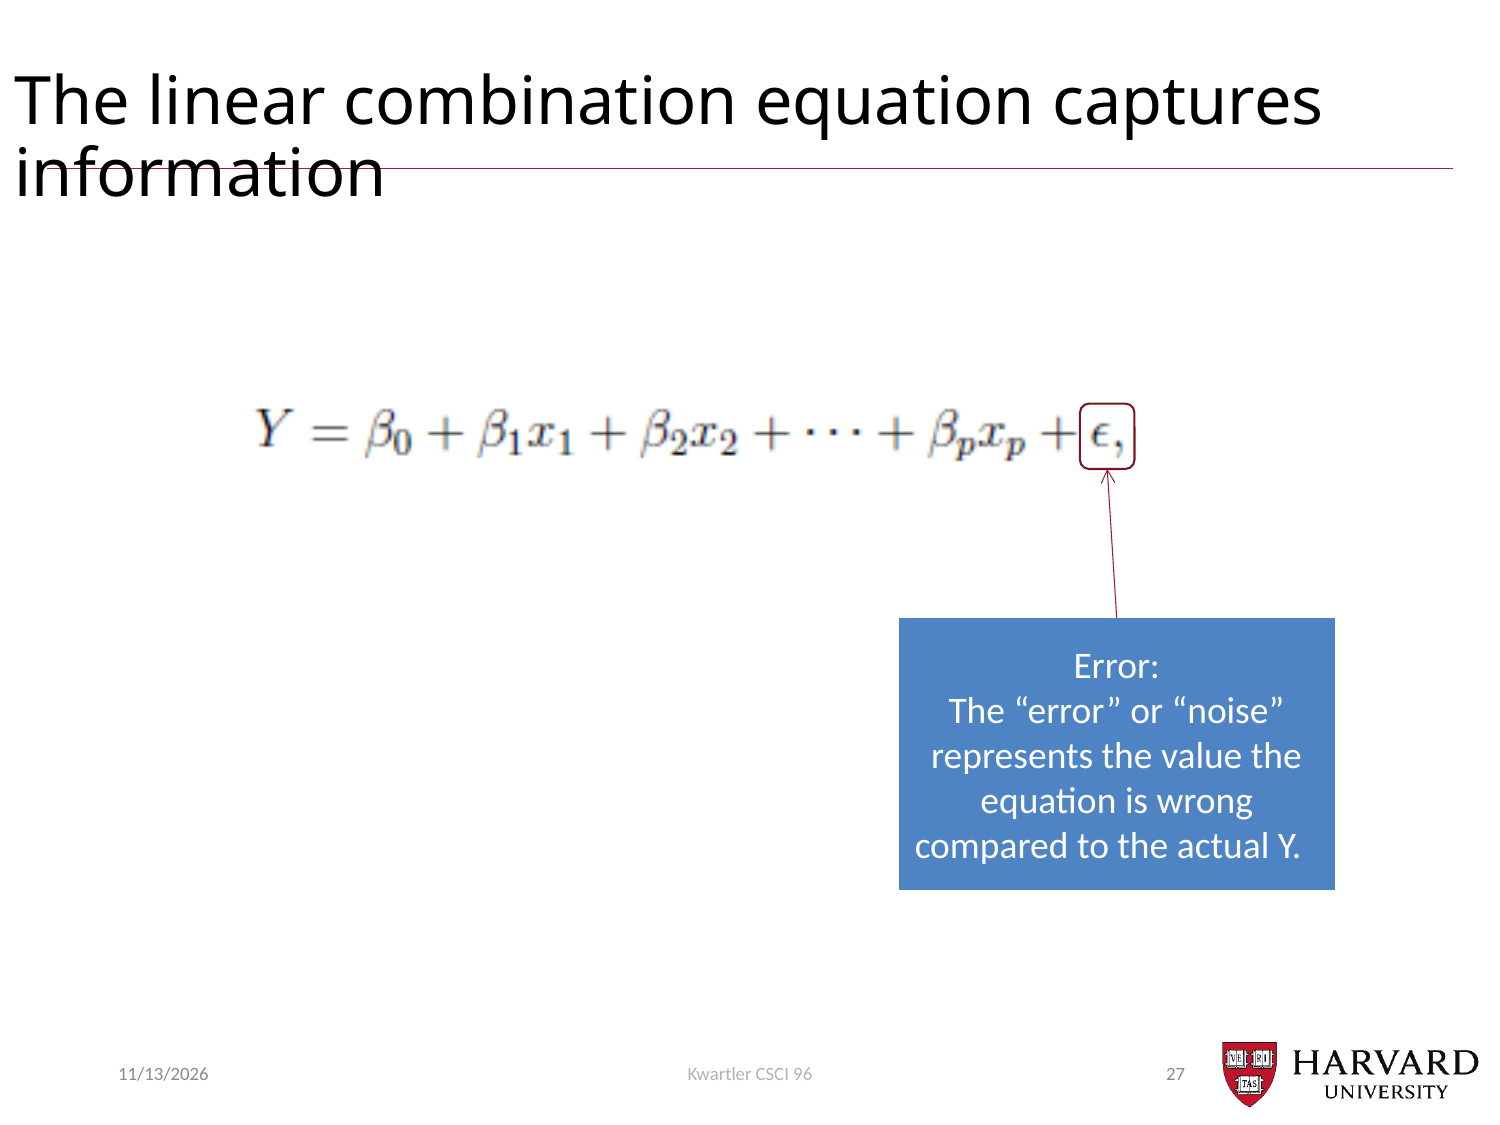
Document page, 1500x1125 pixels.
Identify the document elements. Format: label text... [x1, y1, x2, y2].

picture [174, 363, 1201, 502]
slide_number 27 [1059, 1042, 1200, 1103]
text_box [1107, 468, 1117, 619]
picture [1200, 1024, 1500, 1125]
text_box Error: The “error” or “noise” represents the value the equation is wrong compared to the actual Y. [899, 618, 1335, 890]
footer Kwartler CSCI 96 [496, 1042, 1004, 1103]
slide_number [103, 1042, 441, 1103]
title The linear combination equation captures information [0, 59, 1500, 157]
